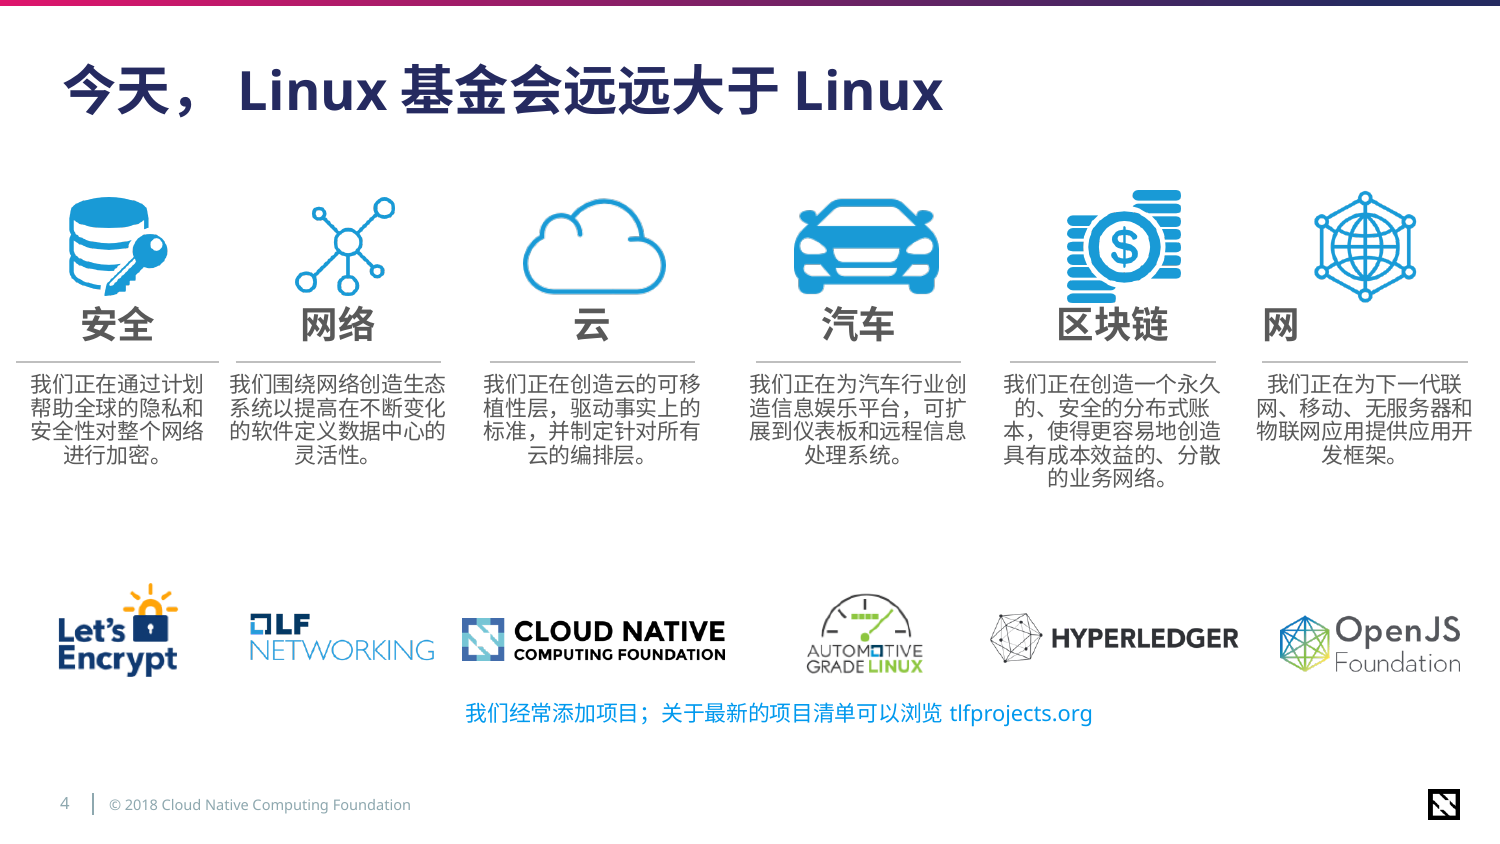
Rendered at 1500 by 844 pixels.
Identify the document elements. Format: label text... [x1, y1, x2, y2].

picture [1428, 789, 1460, 820]
text_box 我们正在通过计划帮助全球的隐私和安全性对整个网络进行加密。 [16, 369, 213, 582]
text_box 我们正在为下一代联网、移动、无服务器和物联网应用提供应用开发框架。 [1239, 367, 1491, 559]
text_box 网 [1247, 293, 1483, 355]
text_box 云 [522, 326, 663, 355]
text_box 我们正在为汽车行业创造信息娱乐平台，可扩展到仪表板和远程信息处理系统。 [733, 367, 984, 600]
text_box 安全 [27, 293, 208, 355]
picture [1308, 190, 1422, 304]
picture [988, 610, 1240, 665]
picture [523, 175, 666, 318]
text_box 我们经常添加项目；关于最新的项目清单可以浏览tlfprojects.org [189, 692, 1370, 735]
picture [295, 197, 395, 297]
picture [246, 609, 437, 664]
picture [68, 197, 168, 297]
text_box 我们围绕网络创造生态系统以提高在不断变化的软件定义数据中心的灵活性。 [213, 367, 464, 600]
picture [1279, 614, 1460, 672]
picture [15, 583, 220, 677]
title 今天，Linux基金会远远大于Linux [42, 52, 1458, 126]
text_box 我们正在创造云的可移植性层，驱动事实上的标准，并制定针对所有云的编排层。 [467, 367, 718, 600]
text_box 区块链 [995, 293, 1231, 355]
picture [794, 174, 939, 320]
text_box 我们正在创造一个永久的、安全的分布式账本，使得更容易地创造具有成本效益的、分散的业务网络。 [987, 367, 1238, 559]
text_box 网络 [218, 293, 458, 355]
picture [1067, 190, 1181, 304]
text_box 汽车 [737, 293, 980, 355]
picture [462, 618, 725, 661]
picture [763, 583, 968, 677]
